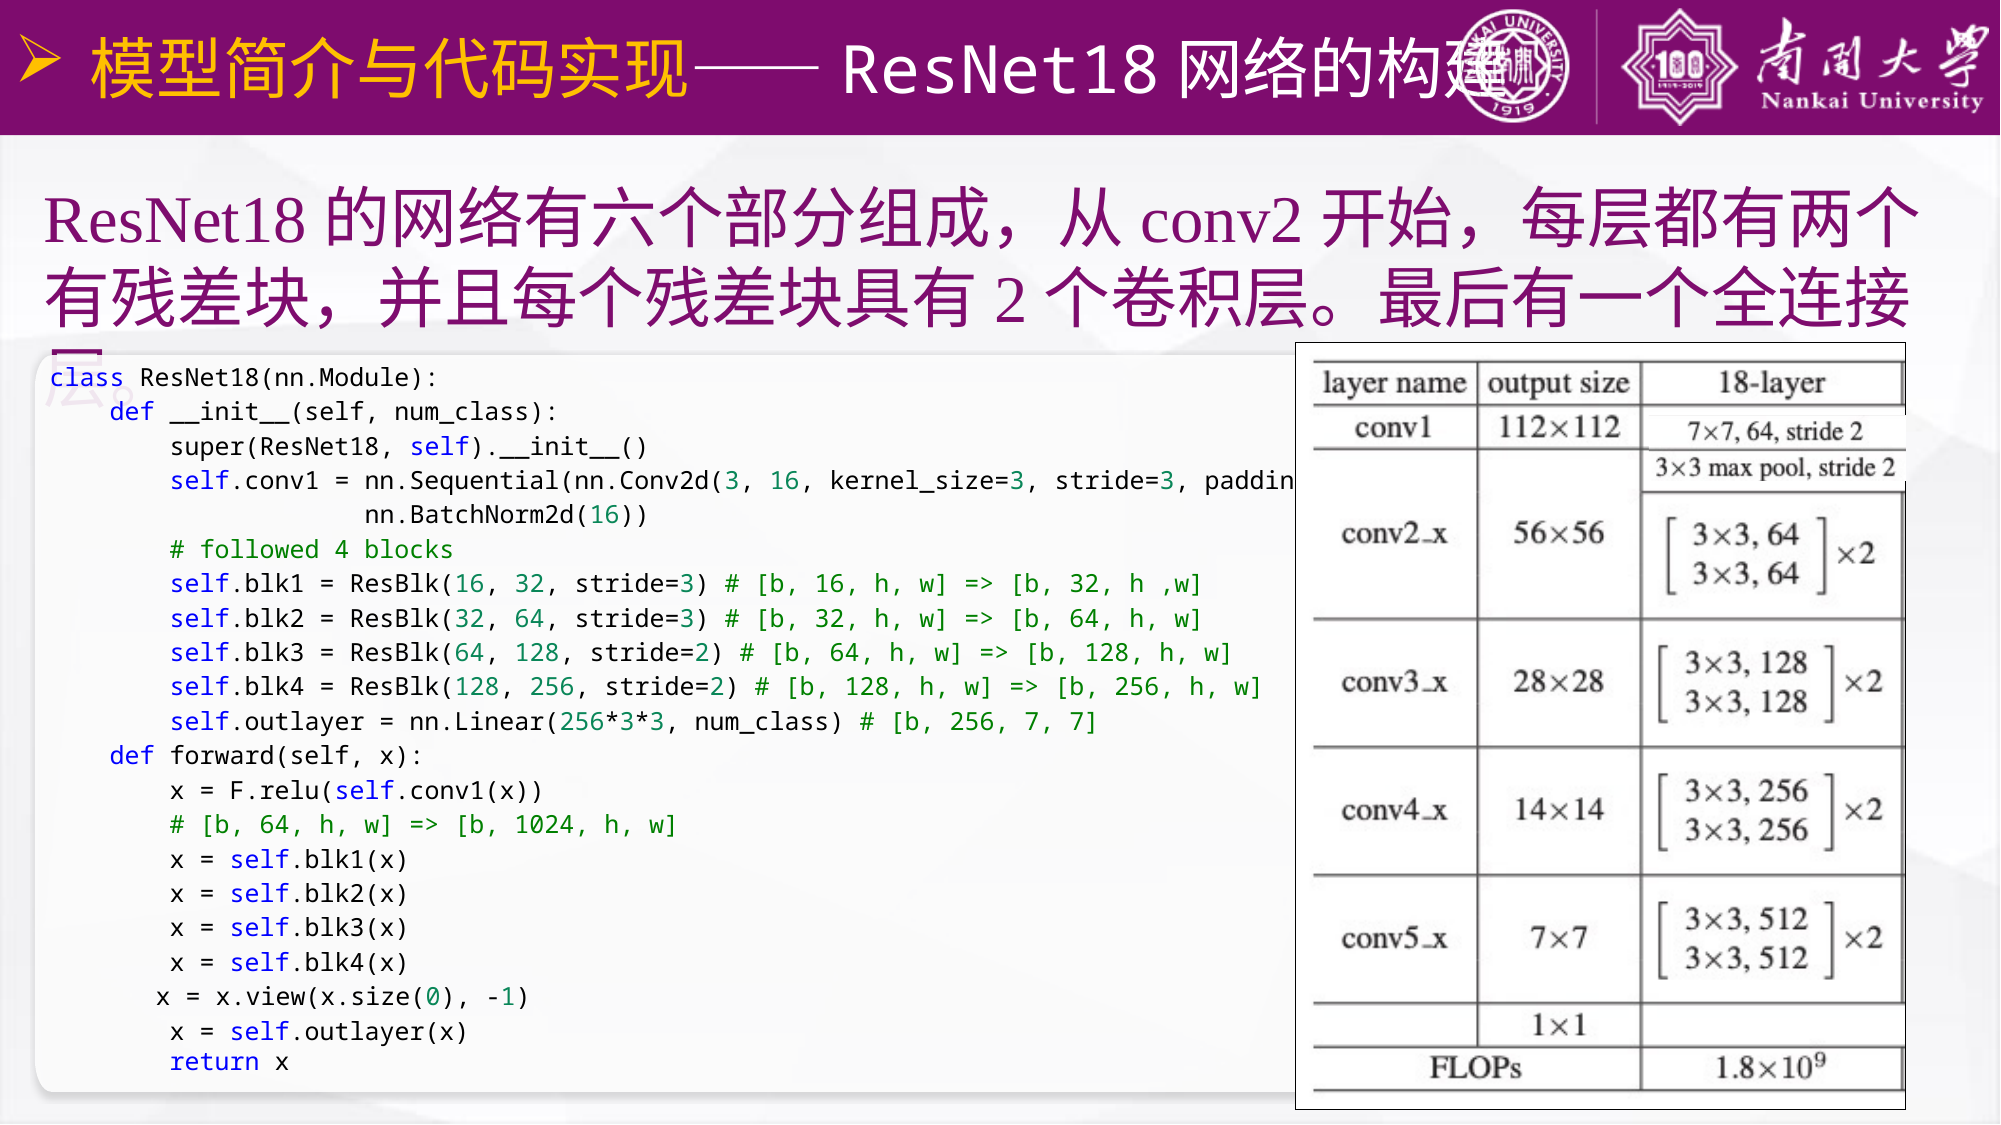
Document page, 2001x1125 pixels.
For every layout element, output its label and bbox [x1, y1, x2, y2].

text_box [34, 349, 1723, 1117]
text_box [0, 0, 2000, 1124]
picture [1295, 342, 1906, 1110]
